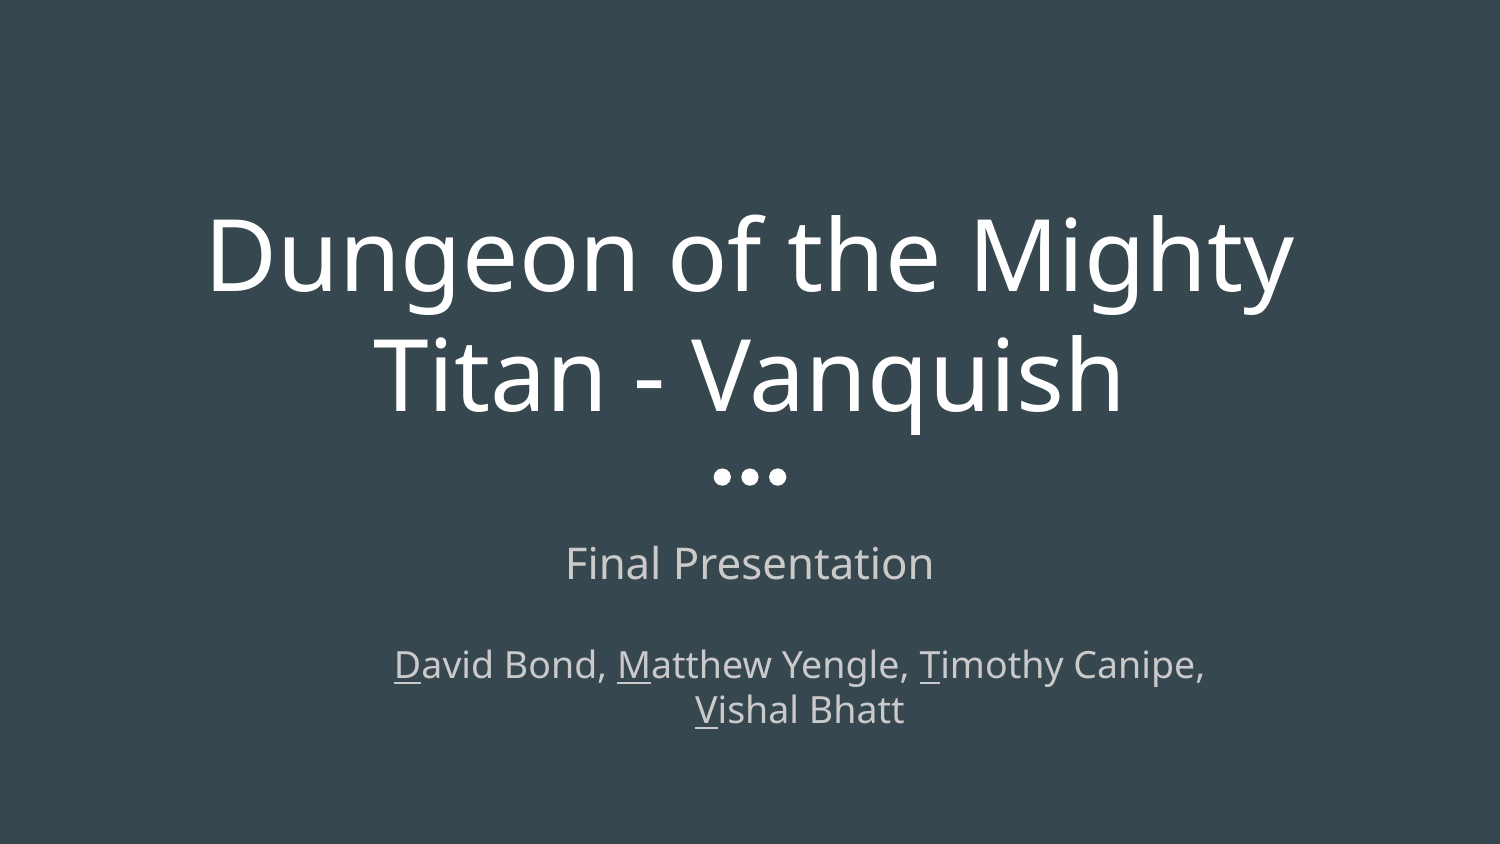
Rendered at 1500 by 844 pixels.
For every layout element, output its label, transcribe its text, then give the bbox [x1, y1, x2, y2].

title Dungeon of the Mighty Titan - Vanquish [110, 162, 1390, 447]
text_box David Bond, Matthew Yengle, Timothy Canipe, Vishal Bhatt [339, 626, 1261, 782]
subtitle Final Presentation [110, 520, 1390, 627]
